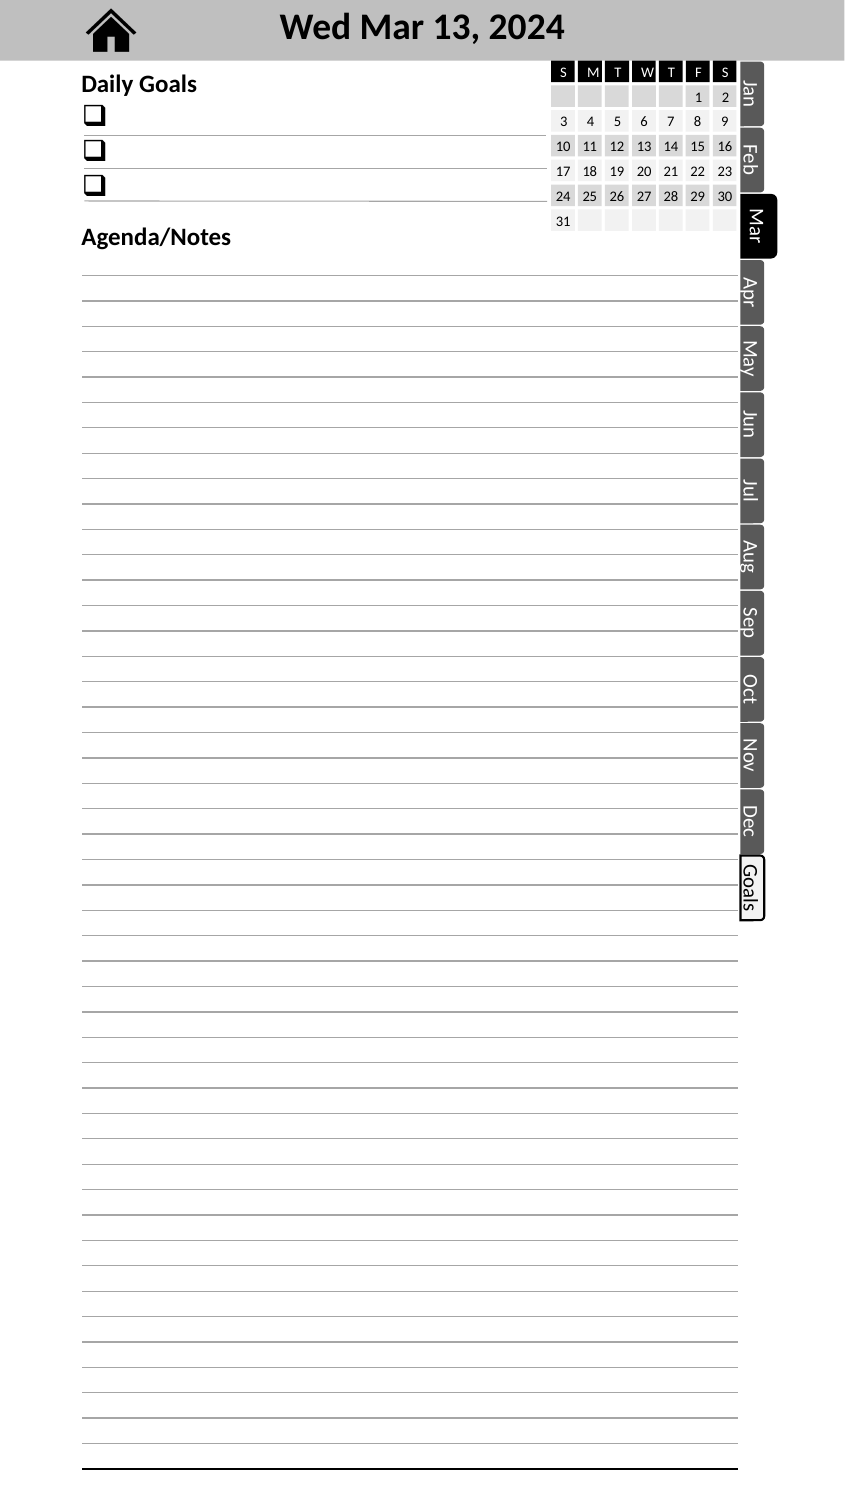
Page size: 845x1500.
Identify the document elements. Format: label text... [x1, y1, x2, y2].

picture [82, 1, 140, 59]
list Wed Mar 13, 2024 [190, 0, 655, 61]
